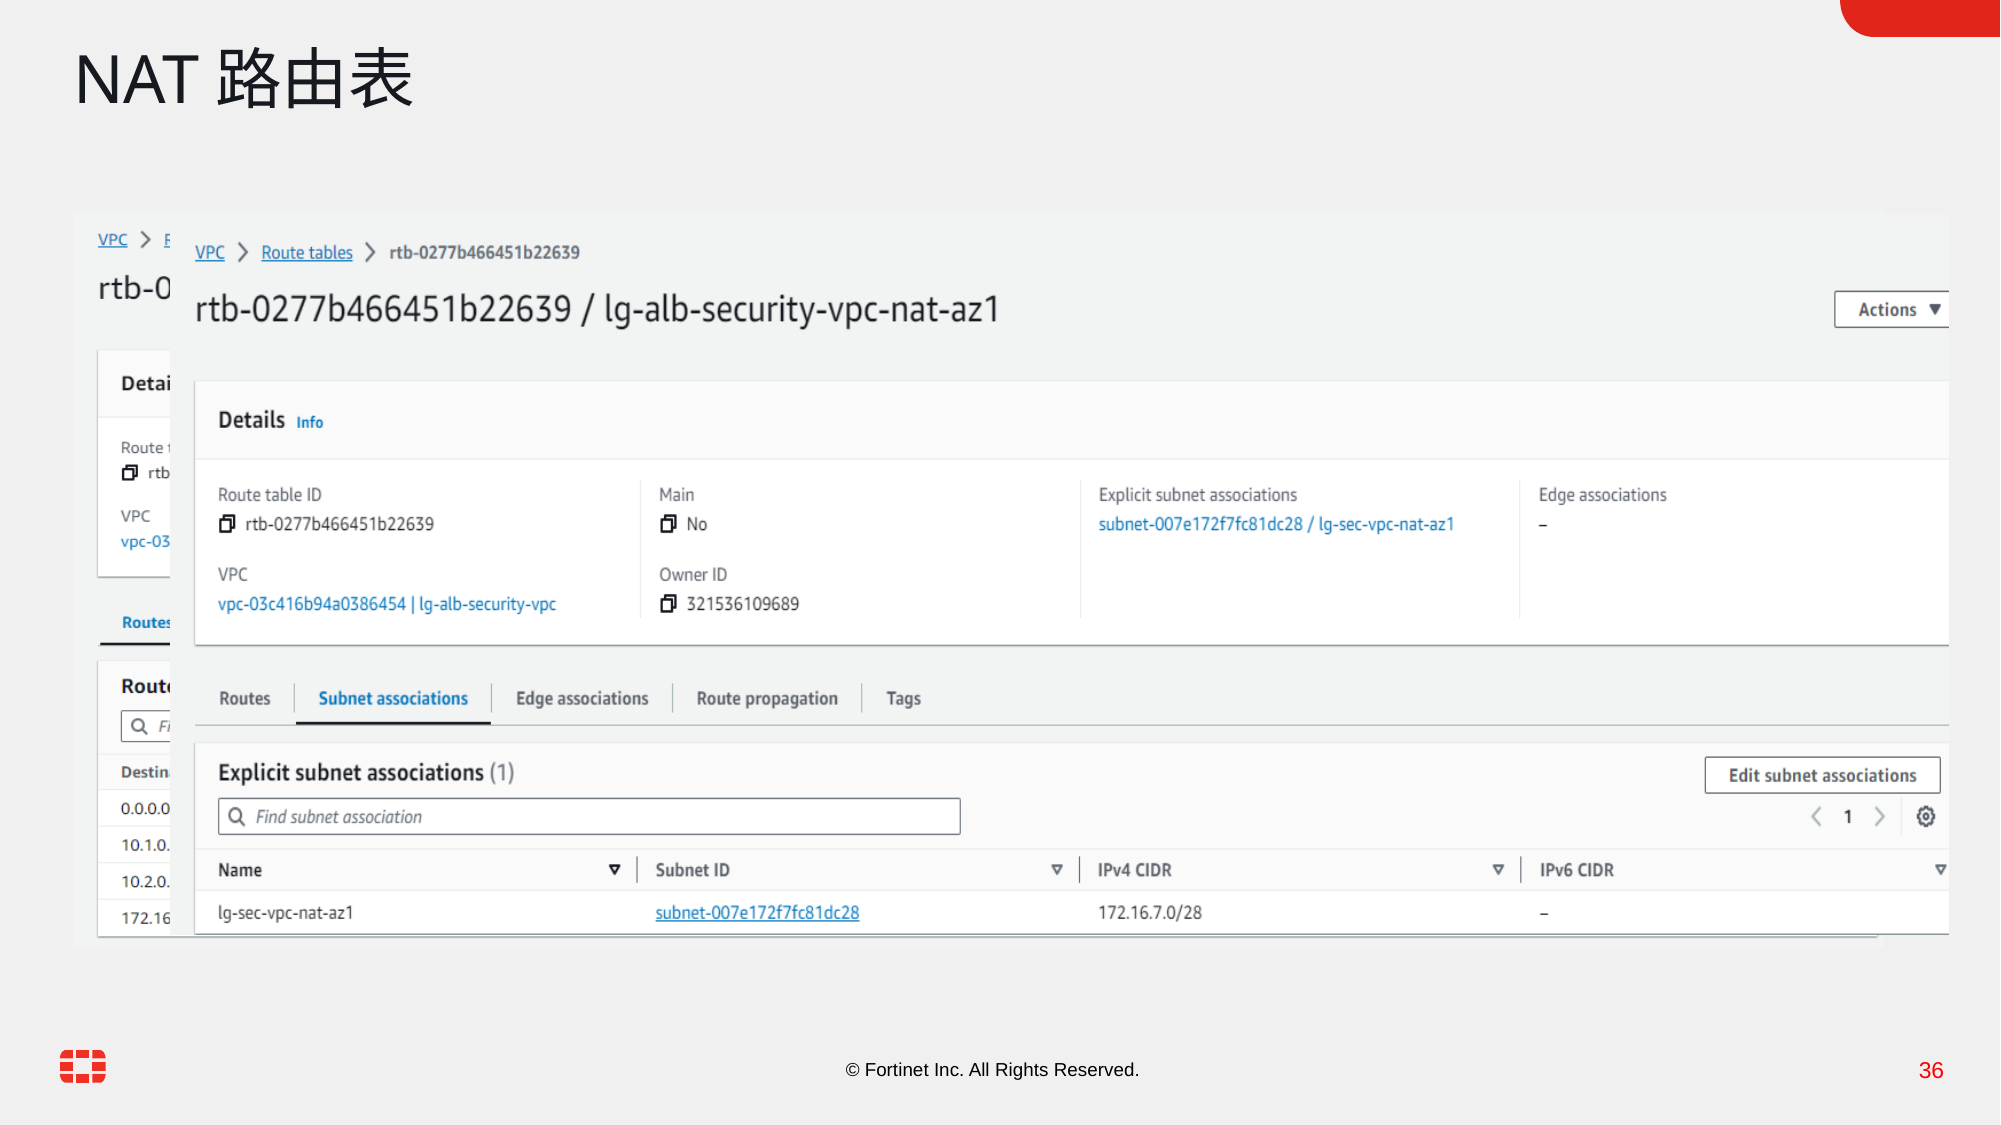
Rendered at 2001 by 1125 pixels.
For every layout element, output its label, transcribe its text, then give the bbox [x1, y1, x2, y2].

text_box NAT路由表 [58, 38, 430, 126]
picture [73, 211, 1949, 949]
